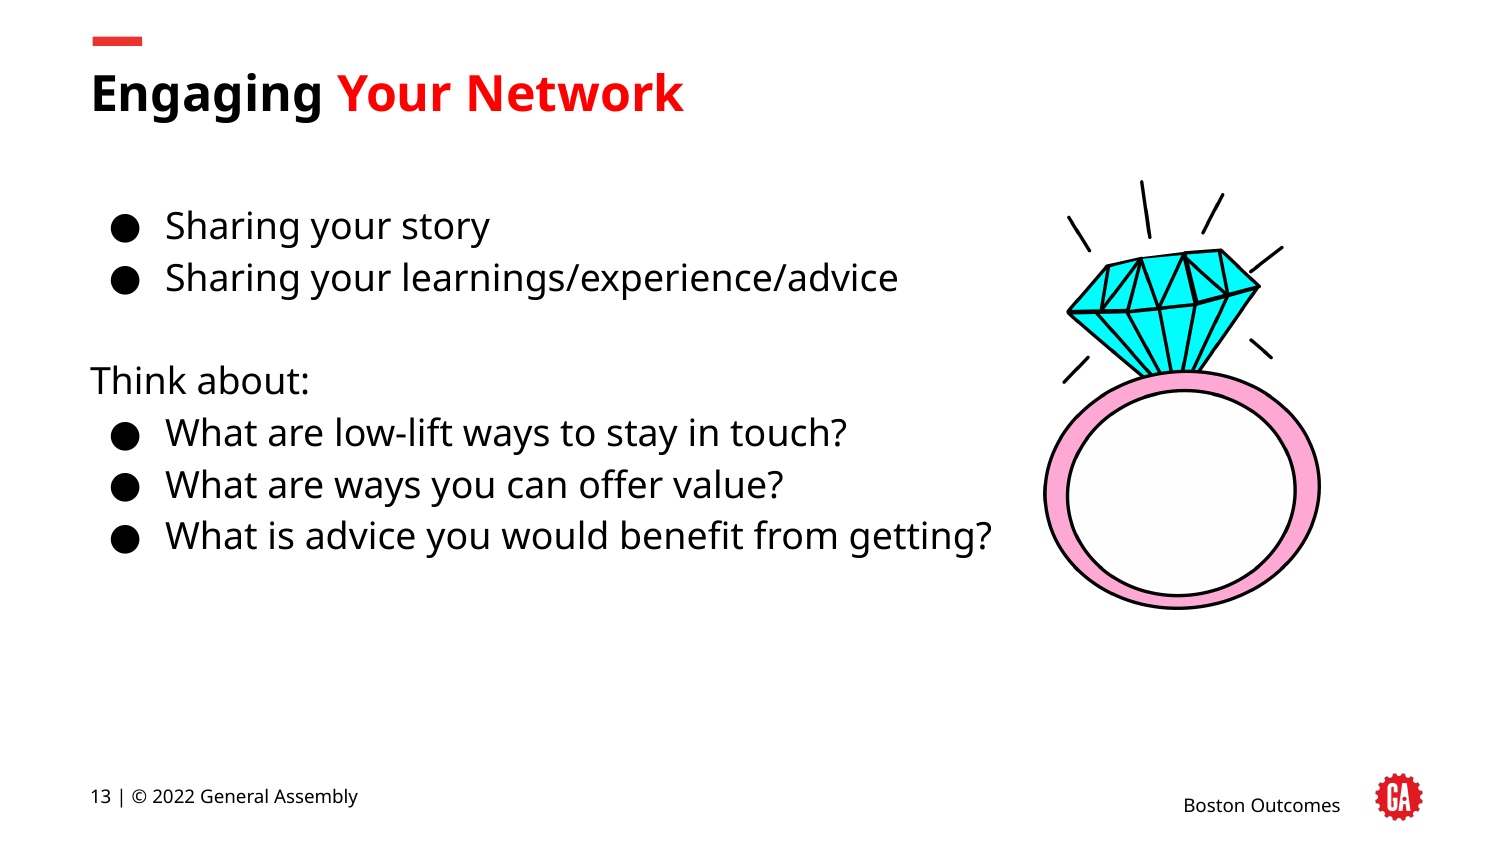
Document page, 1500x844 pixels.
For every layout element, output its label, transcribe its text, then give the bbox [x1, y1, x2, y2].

picture [1042, 180, 1321, 610]
slide_number ‹#› | © 2022 General Assembly [75, 764, 545, 830]
picture [1373, 771, 1425, 823]
list Sharing your story Sharing your learnings/experience/advice Think about: What are low-lift ways to stay in touch? What are ways you can offer value? What is advice you would benefit from getting? [75, 180, 1356, 664]
list Boston Outcomes [750, 773, 1356, 838]
title Engaging Your Network [75, 46, 1473, 140]
